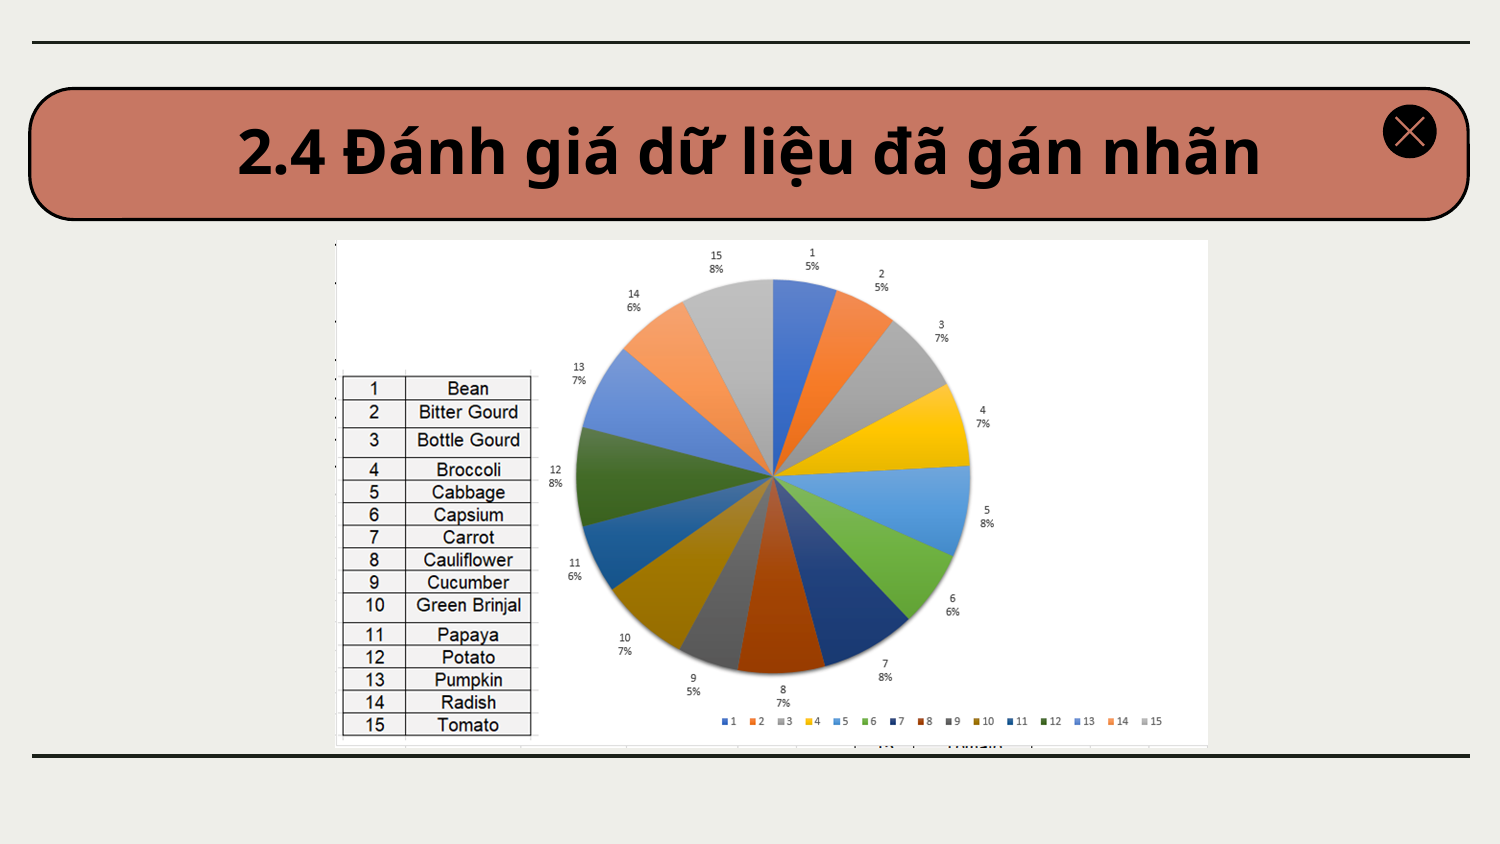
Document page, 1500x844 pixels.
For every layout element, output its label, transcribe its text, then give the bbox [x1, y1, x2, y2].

title 2.4 Đánh giá dữ liệu đã gán nhãn [116, 112, 1383, 206]
picture [335, 239, 1208, 748]
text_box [1382, 104, 1437, 159]
